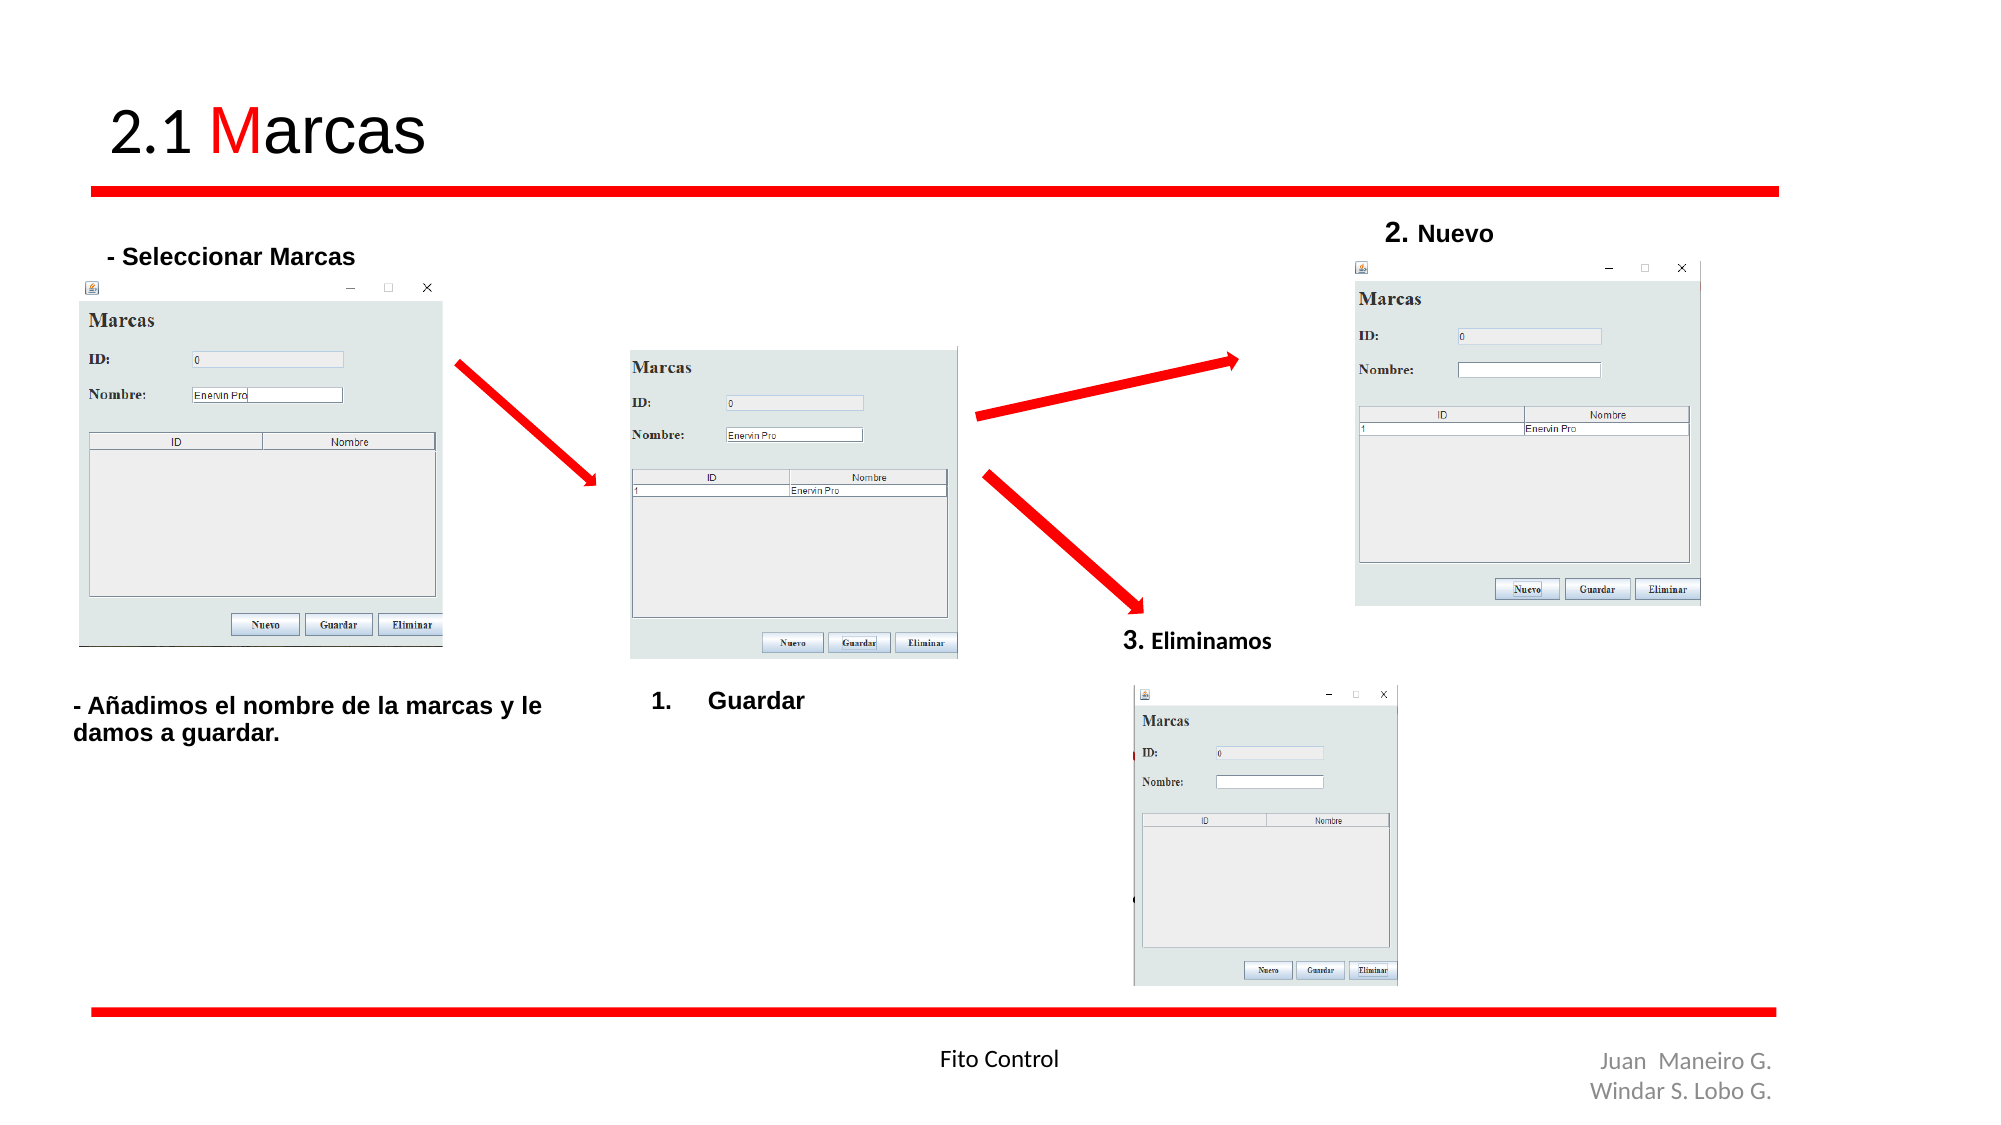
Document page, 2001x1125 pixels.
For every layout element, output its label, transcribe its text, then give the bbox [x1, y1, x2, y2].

text_box [981, 468, 1144, 615]
picture [1133, 685, 1398, 986]
list - Añadimos el nombre de la marcas y le damos a guardar. [58, 685, 594, 782]
picture [79, 279, 443, 647]
picture [1355, 261, 1701, 607]
text_box [975, 351, 1239, 422]
text_box 2.1 Marcas [79, 79, 1370, 174]
footer Fito Control [662, 1042, 1338, 1103]
text_box 3. Eliminamos [1107, 616, 1439, 664]
picture [630, 346, 958, 659]
slide_number Juan Maneiro G. Windar S. Lobo G. [1337, 1044, 1788, 1104]
text_box [454, 358, 597, 487]
text_box - Seleccionar Marcas [92, 233, 372, 278]
text_box Guardar [636, 680, 958, 723]
text_box [90, 1006, 1778, 1018]
text_box 2. Nuevo [1369, 209, 1701, 261]
text_box [91, 186, 1779, 197]
